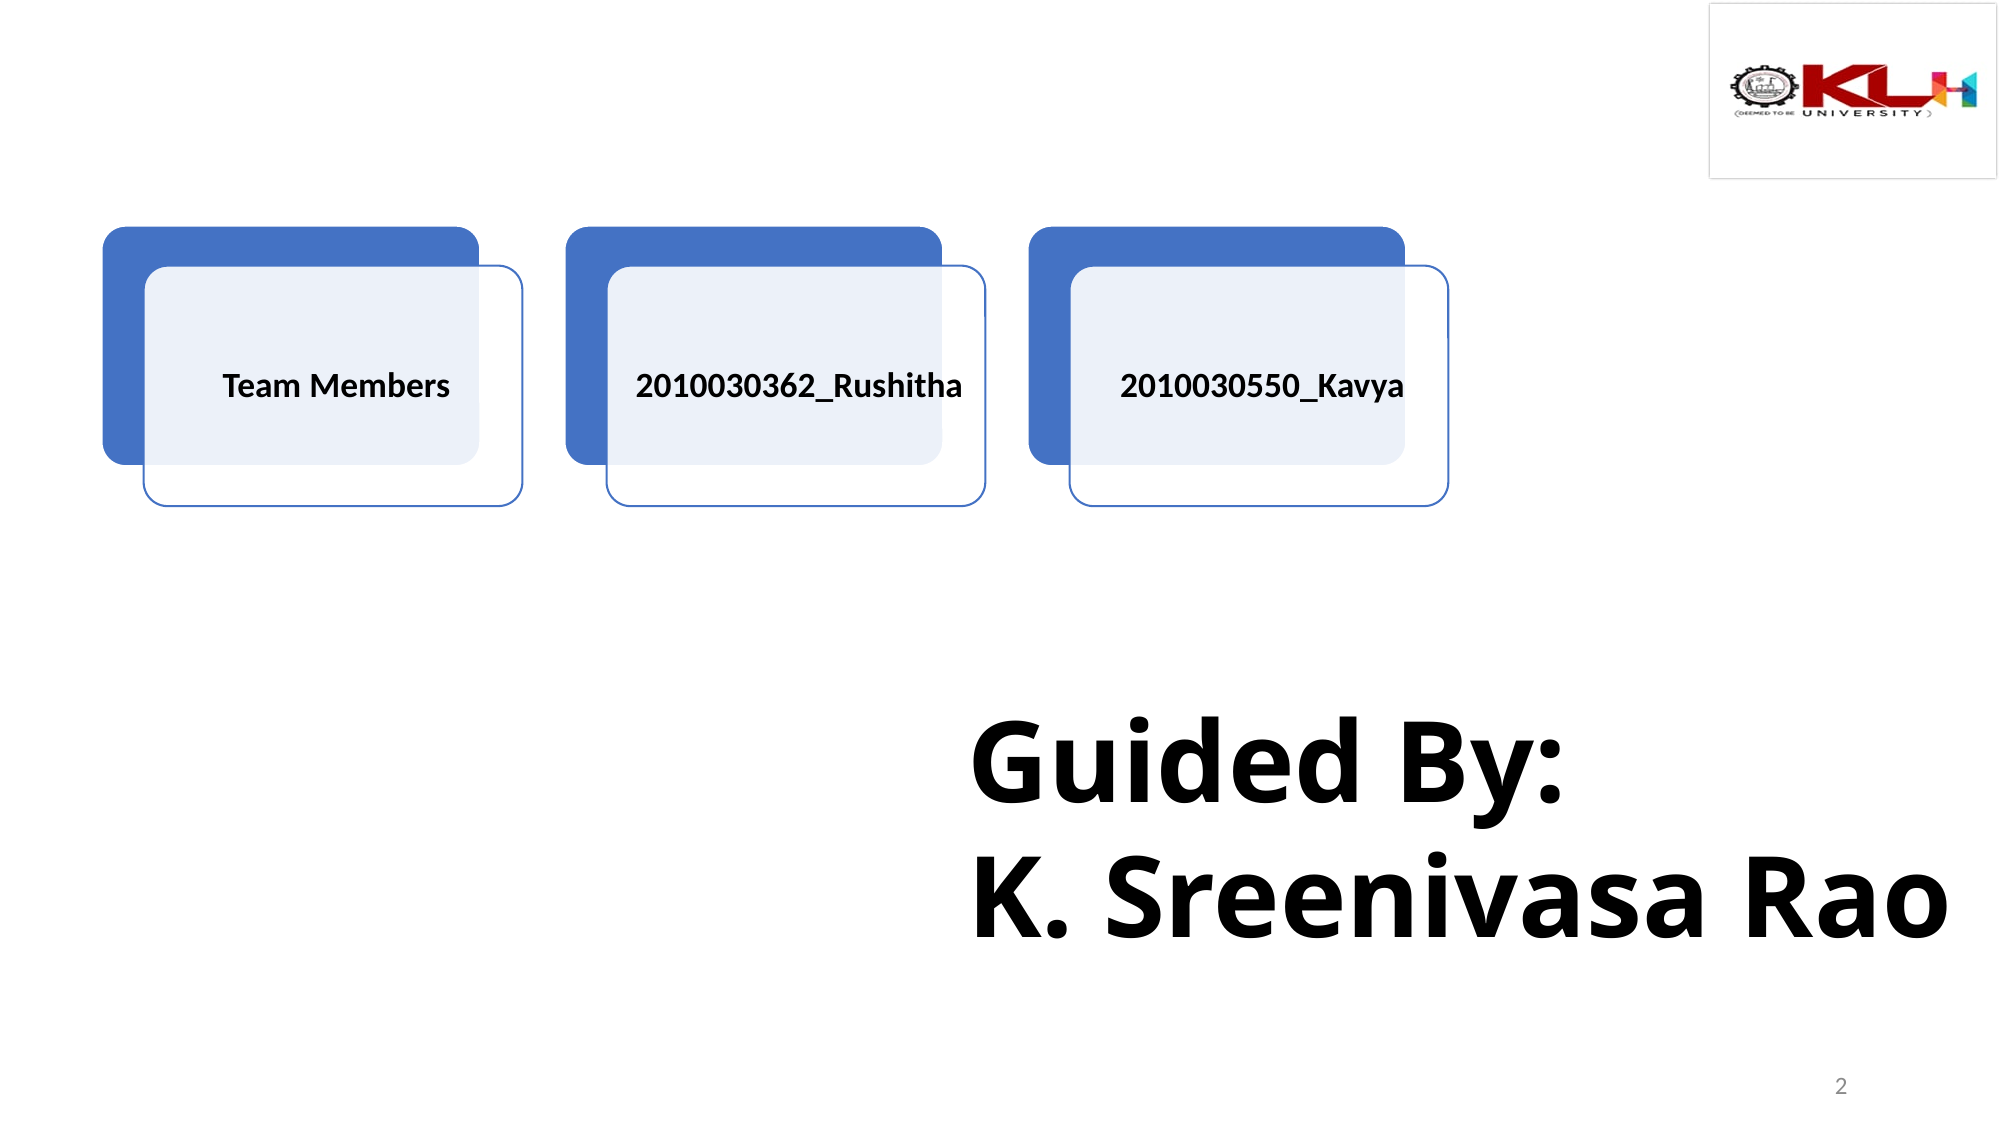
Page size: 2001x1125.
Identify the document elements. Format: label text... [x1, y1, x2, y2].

slide_number 2 [1412, 1054, 1863, 1115]
text_box Guided By: K. Sreenivasa Rao [952, 682, 1978, 968]
picture [1705, 0, 2000, 182]
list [101, 132, 1449, 599]
